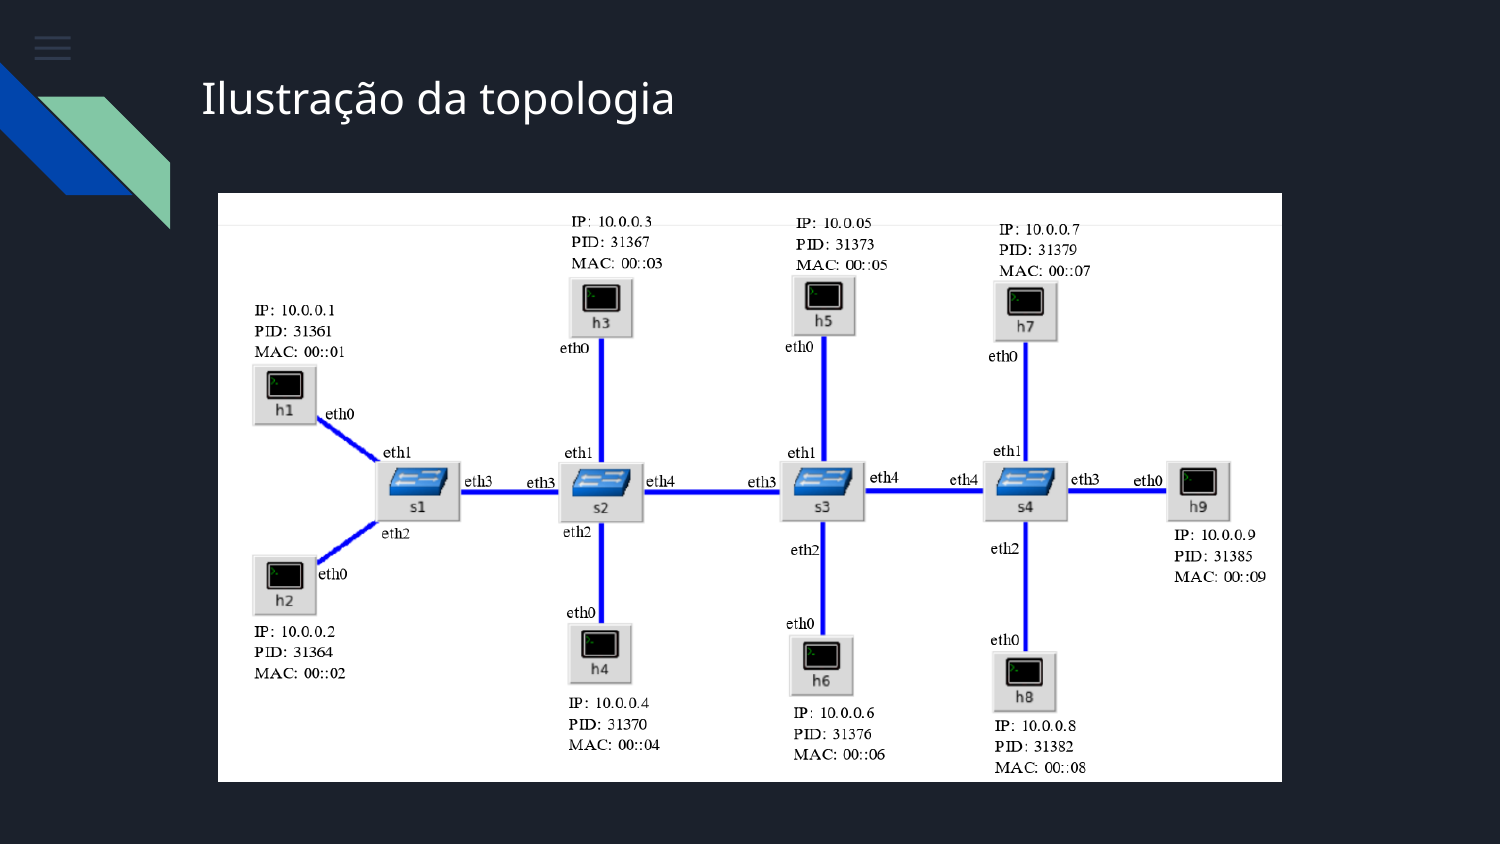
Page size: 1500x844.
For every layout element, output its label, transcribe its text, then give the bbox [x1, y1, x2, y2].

title Ilustração da topologia [186, 56, 1486, 207]
picture [217, 193, 1282, 782]
